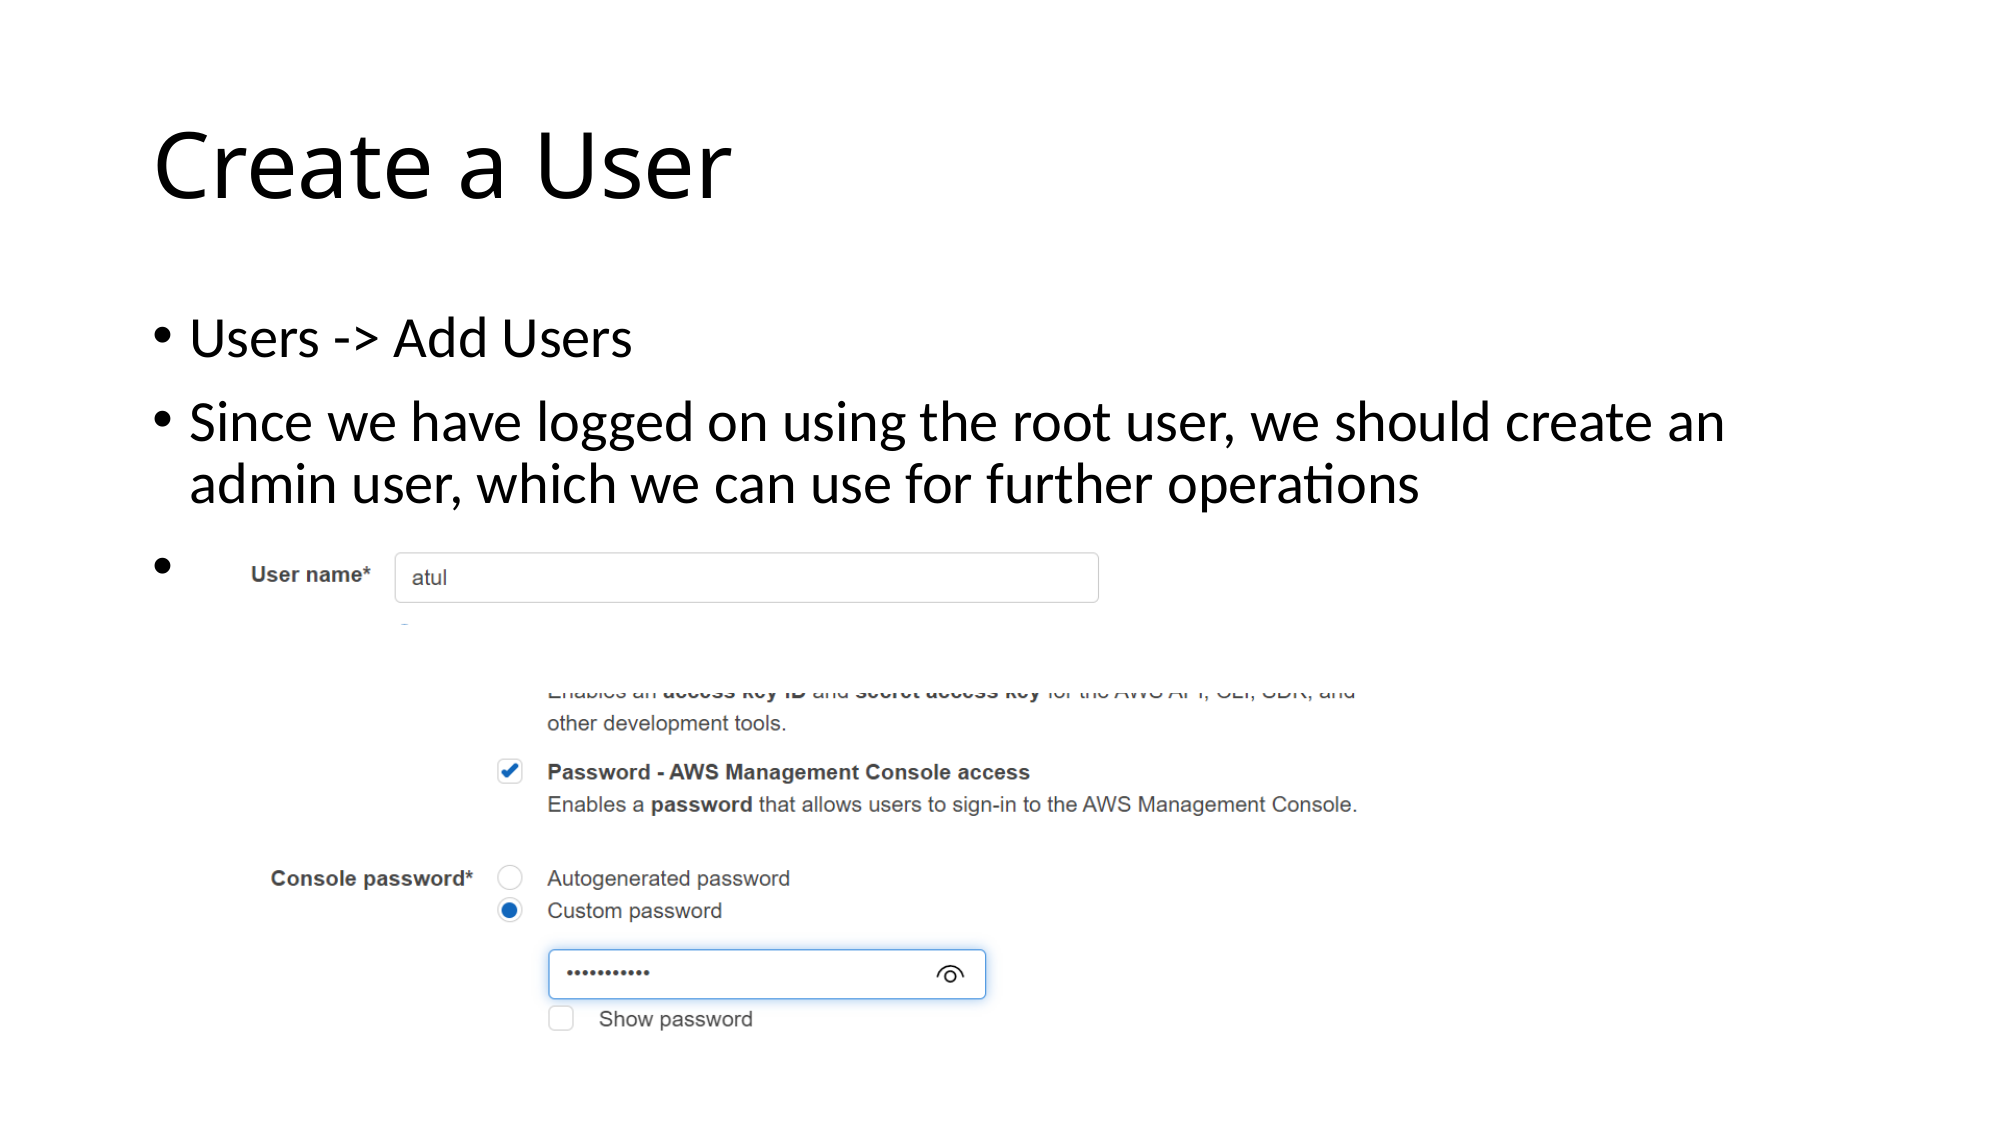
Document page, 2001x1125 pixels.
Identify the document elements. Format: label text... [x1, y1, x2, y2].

picture [234, 523, 1122, 625]
list Users -> Add Users Since we have logged on using the root user, we should create an admin user, which we can use for further operations [137, 299, 1863, 1014]
picture [214, 692, 1549, 1066]
title Create a User [137, 59, 1863, 278]
